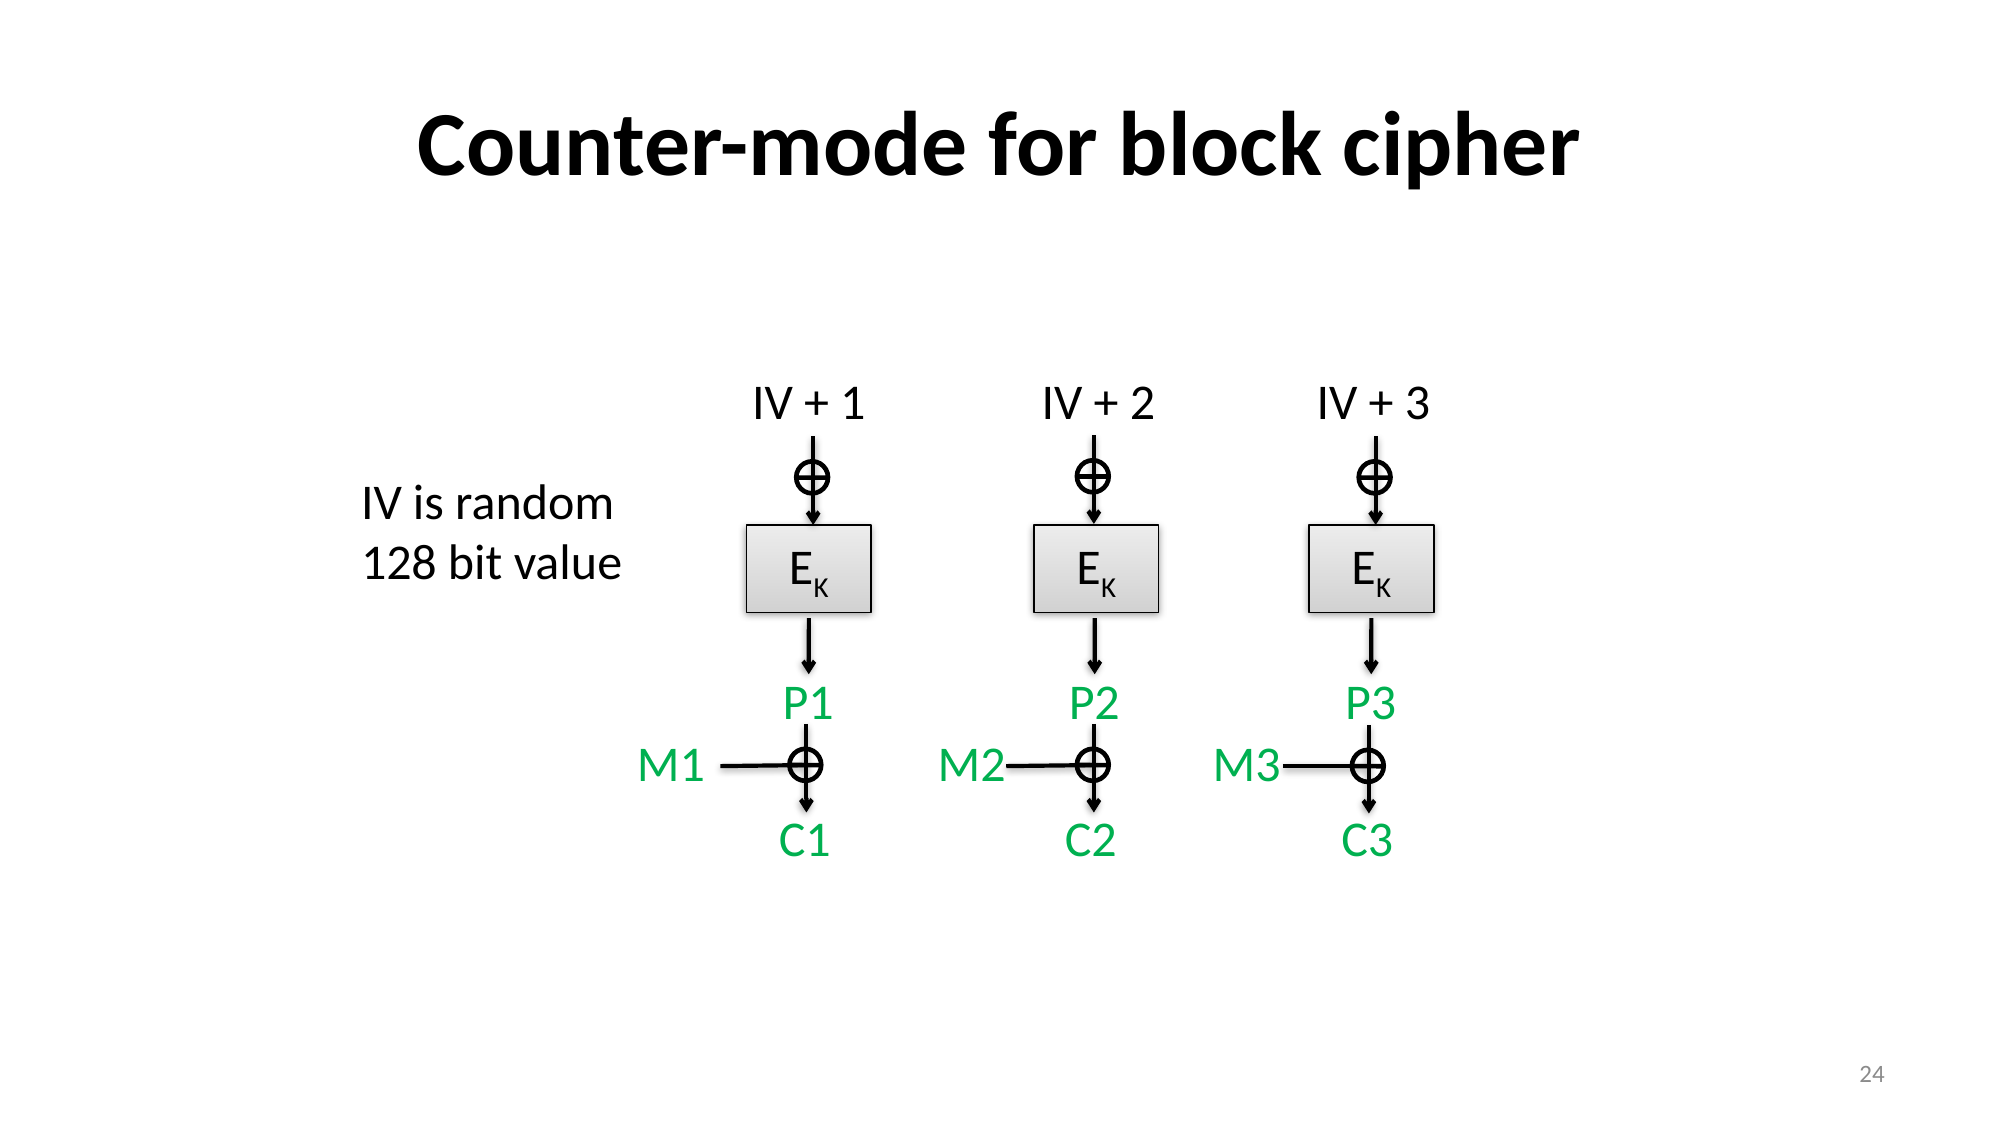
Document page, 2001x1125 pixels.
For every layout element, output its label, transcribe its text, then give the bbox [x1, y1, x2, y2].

text_box [1098, 749, 1109, 765]
text_box [796, 478, 808, 493]
text_box [793, 775, 802, 781]
text_box [1356, 776, 1364, 782]
text_box EK [746, 524, 872, 613]
text_box M1 [621, 724, 720, 799]
text_box [1373, 767, 1384, 781]
text_box [1098, 461, 1109, 476]
title Counter-mode for block cipher [99, 45, 1900, 233]
text_box P2 [1053, 661, 1135, 737]
text_box [1098, 477, 1109, 492]
text_box IV + 2 [1026, 362, 1182, 438]
text_box [818, 462, 828, 477]
text_box P1 [767, 661, 849, 737]
text_box C2 [1049, 799, 1132, 874]
text_box [1352, 750, 1364, 762]
text_box M3 [1197, 724, 1296, 799]
text_box IV + 3 [1301, 362, 1457, 438]
text_box P3 [1330, 661, 1412, 737]
text_box [1373, 750, 1384, 766]
text_box [1077, 749, 1089, 761]
text_box [1080, 775, 1089, 781]
text_box EK [1308, 524, 1435, 613]
text_box [1381, 478, 1391, 492]
text_box M2 [922, 724, 1021, 799]
text_box [818, 478, 828, 493]
text_box [796, 461, 808, 477]
text_box [1098, 766, 1109, 780]
text_box C1 [763, 799, 846, 874]
text_box EK [1033, 524, 1159, 613]
text_box [1358, 461, 1371, 477]
slide_number 24 [1433, 1042, 1900, 1103]
text_box [810, 766, 822, 781]
text_box [1077, 477, 1089, 492]
text_box [1358, 478, 1371, 493]
text_box [1381, 462, 1391, 477]
text_box C3 [1326, 799, 1409, 874]
text_box IV + 1 [737, 362, 892, 438]
text_box [789, 749, 802, 761]
text_box [810, 749, 822, 765]
text_box [1076, 460, 1089, 476]
text_box IV is random 128 bit value [346, 462, 664, 597]
